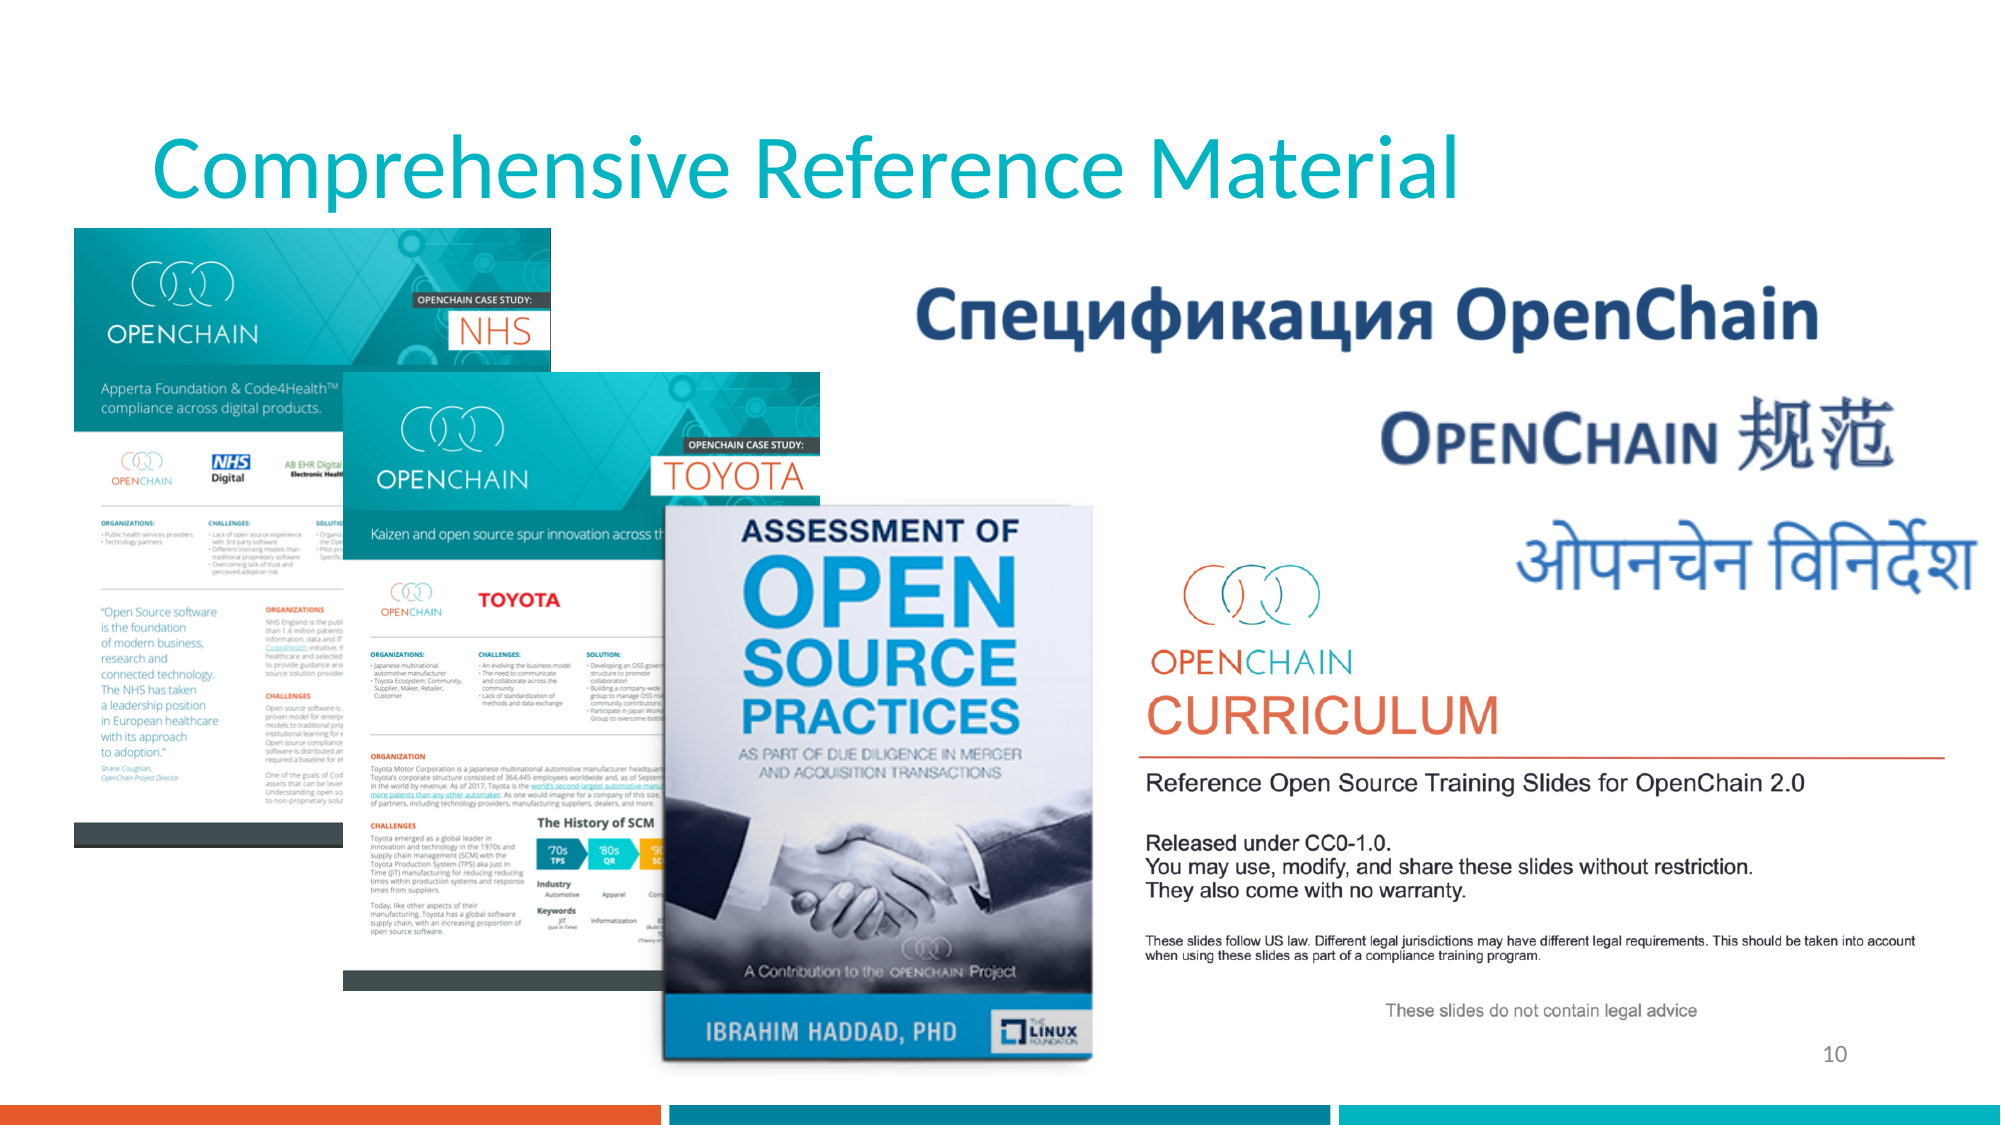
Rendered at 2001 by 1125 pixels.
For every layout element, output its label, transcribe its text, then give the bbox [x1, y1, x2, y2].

picture [74, 204, 2000, 1076]
title Comprehensive Reference Material [137, 59, 1863, 278]
slide_number 10 [1648, 1031, 1863, 1083]
